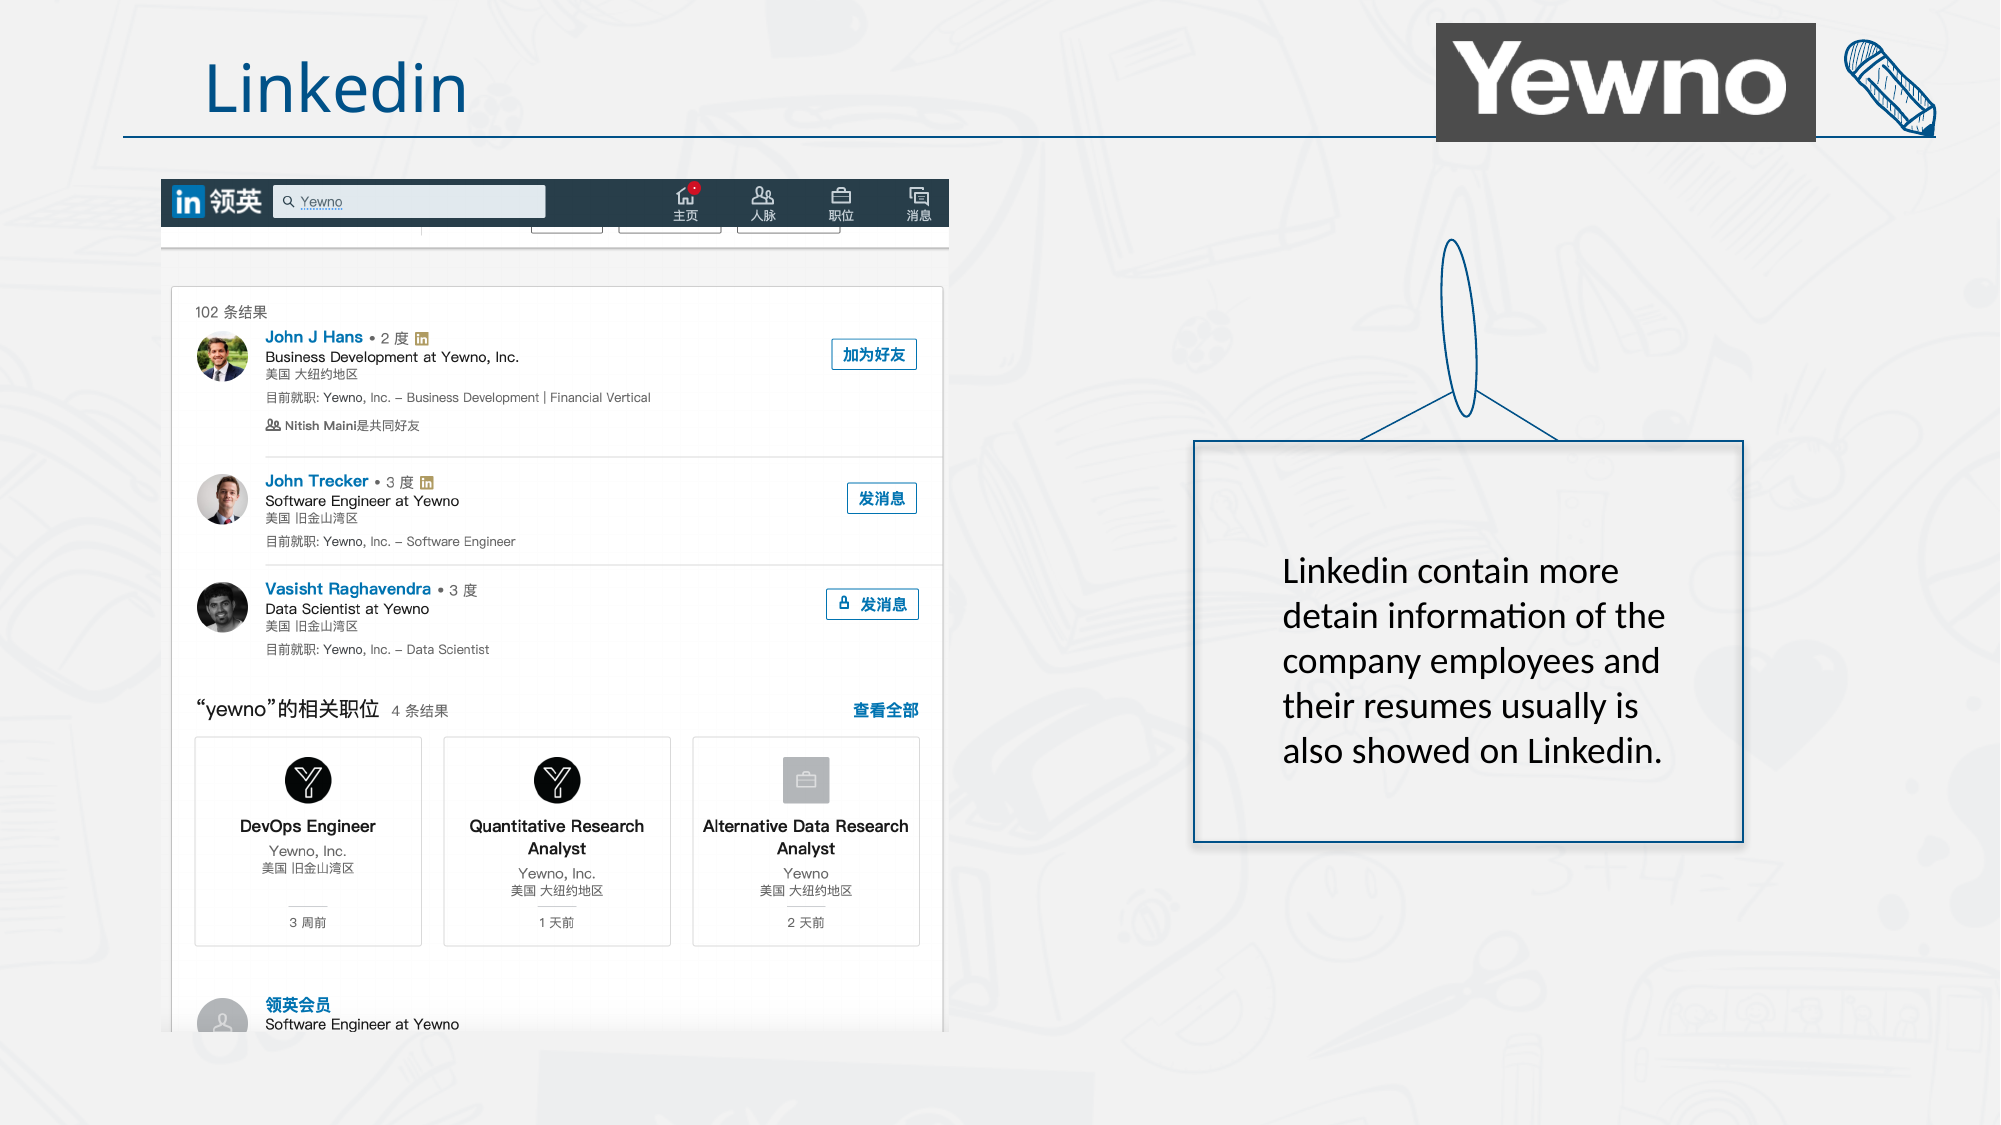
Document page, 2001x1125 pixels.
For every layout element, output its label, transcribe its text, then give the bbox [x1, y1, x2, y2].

text_box Linkedin [195, 47, 645, 135]
picture [161, 179, 949, 1032]
picture [1436, 23, 1816, 142]
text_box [1194, 238, 1743, 842]
